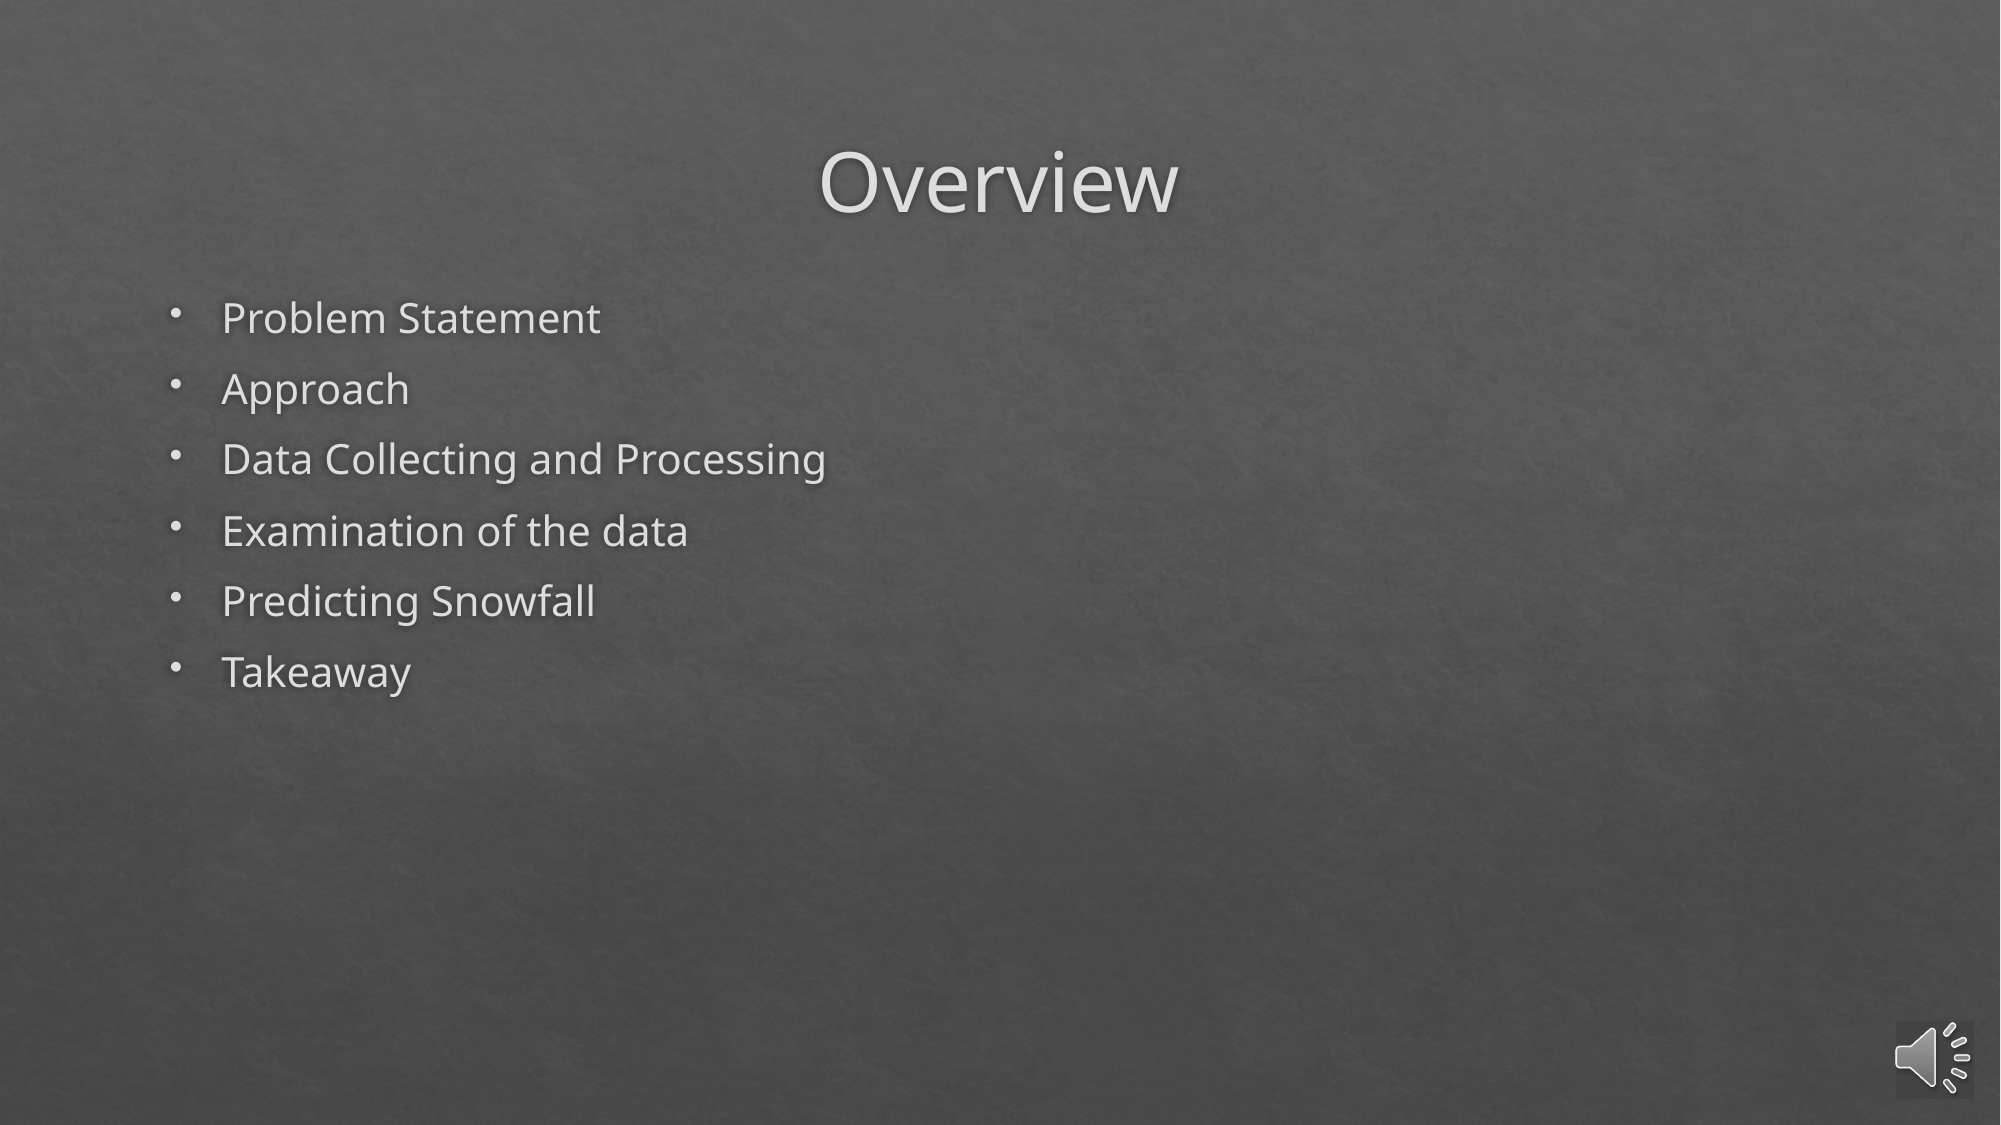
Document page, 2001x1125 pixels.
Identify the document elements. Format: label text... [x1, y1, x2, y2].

list Problem Statement Approach Data Collecting and Processing Examination of the data Predicting Snowfall Takeaway [149, 284, 1849, 950]
title Overview [149, 99, 1849, 260]
picture [1894, 1019, 1976, 1101]
